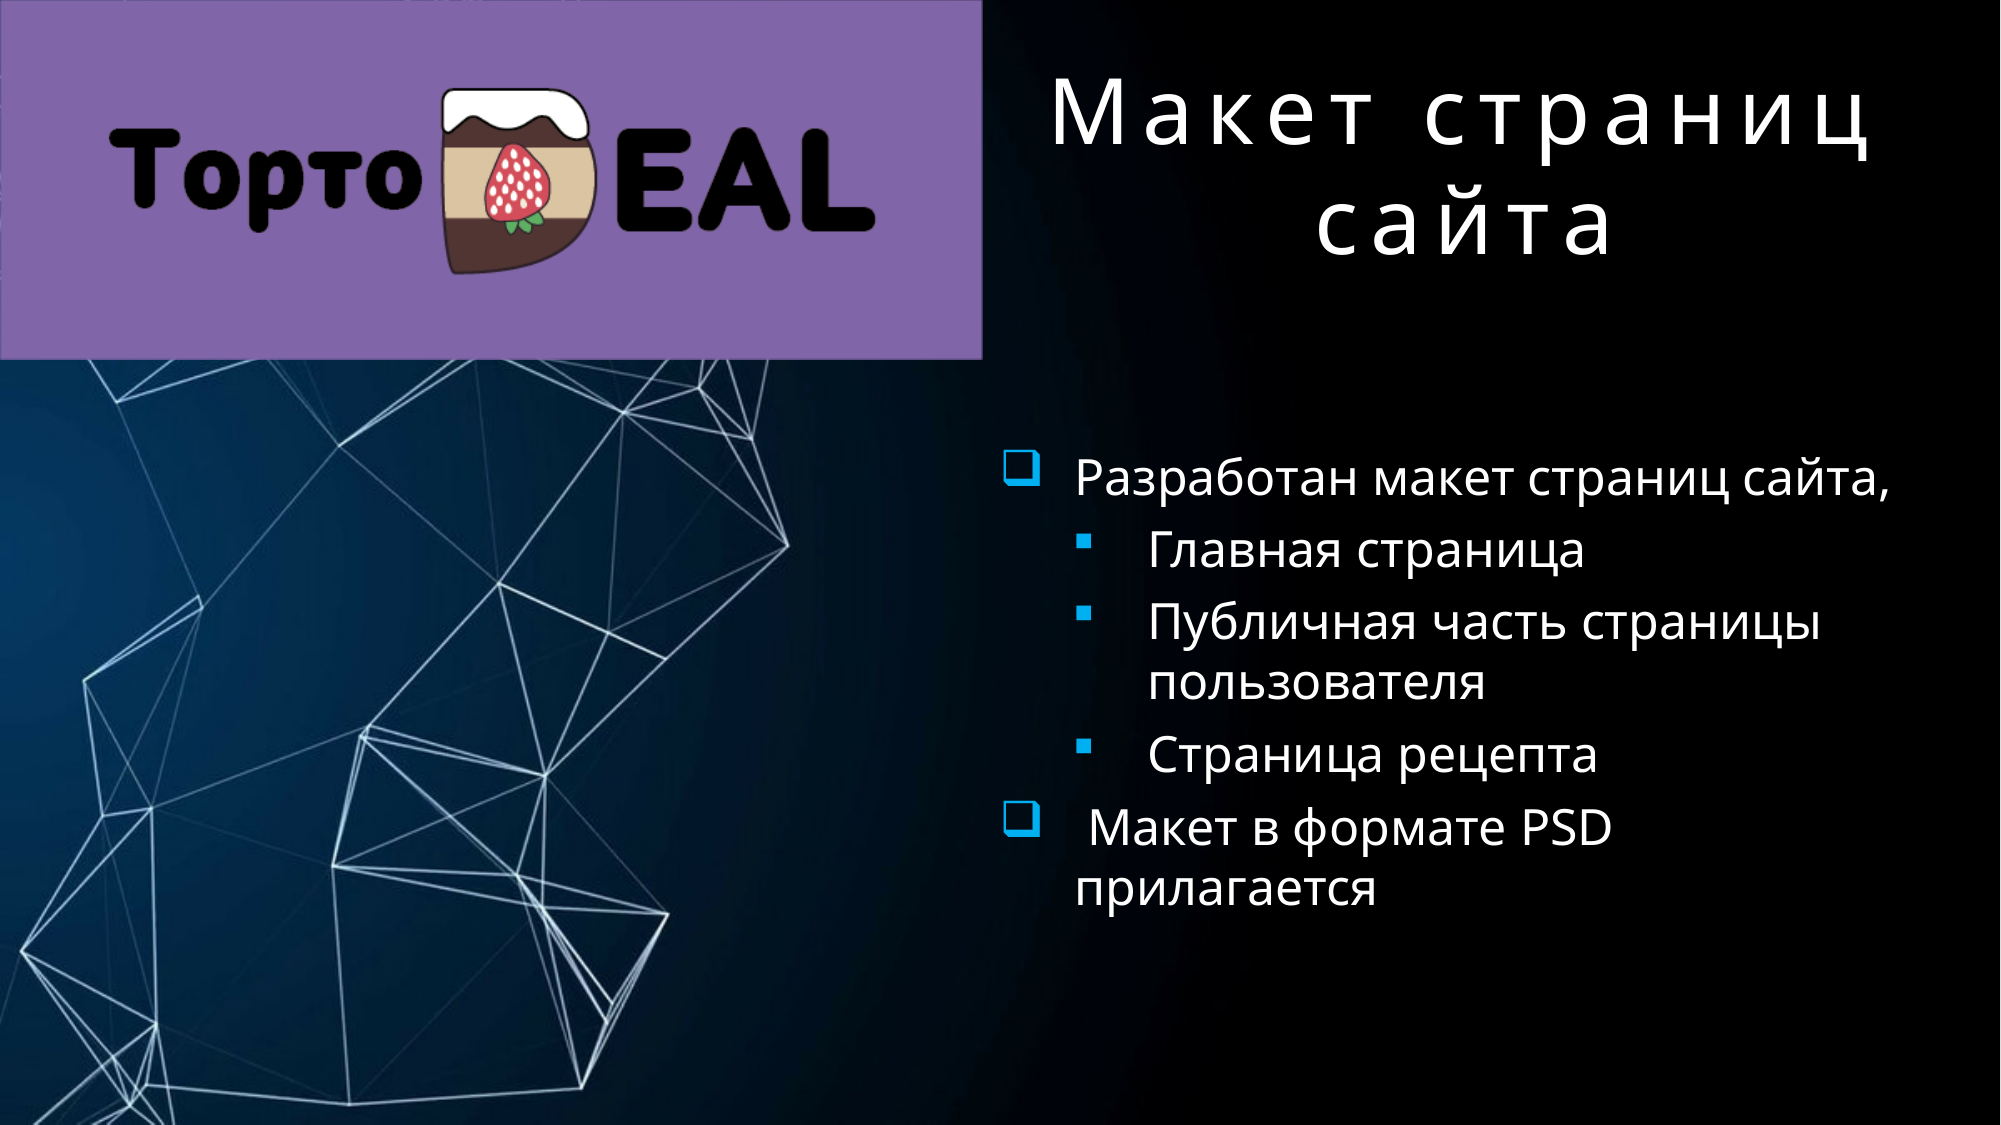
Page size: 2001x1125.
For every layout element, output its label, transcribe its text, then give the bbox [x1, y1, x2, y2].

text_box Разработан макет страниц сайта, Главная страница Публичная часть страницы пользователя Страница рецепта Макет в формате PSD прилагается [984, 437, 1945, 891]
picture [0, 0, 2001, 1125]
text_box Макет страниц сайта [983, 45, 1993, 278]
